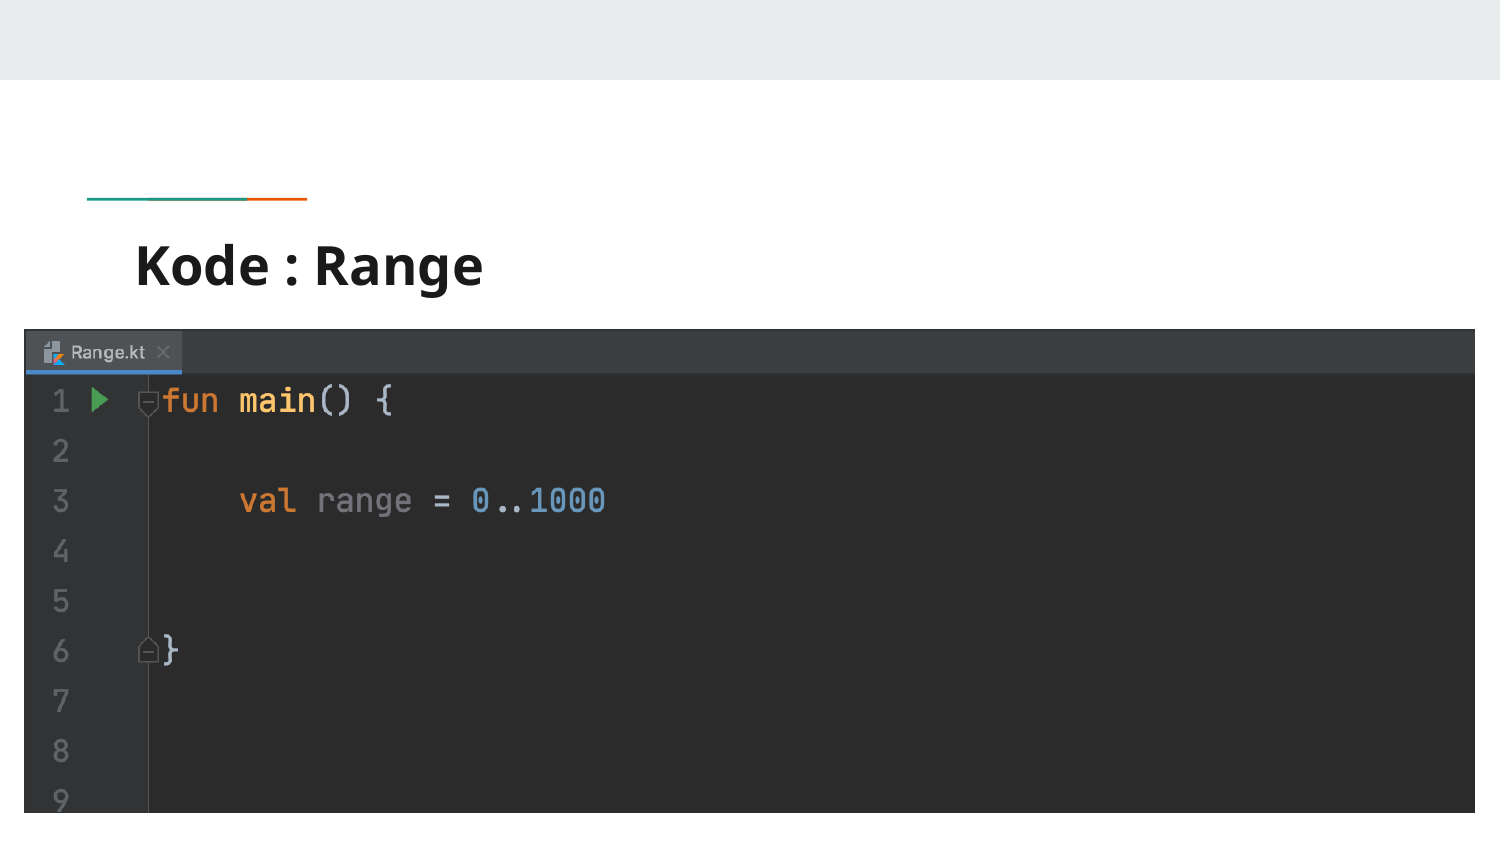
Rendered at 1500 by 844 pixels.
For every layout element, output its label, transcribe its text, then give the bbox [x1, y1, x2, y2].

picture [24, 328, 1476, 813]
title Kode : Range [119, 216, 1381, 305]
